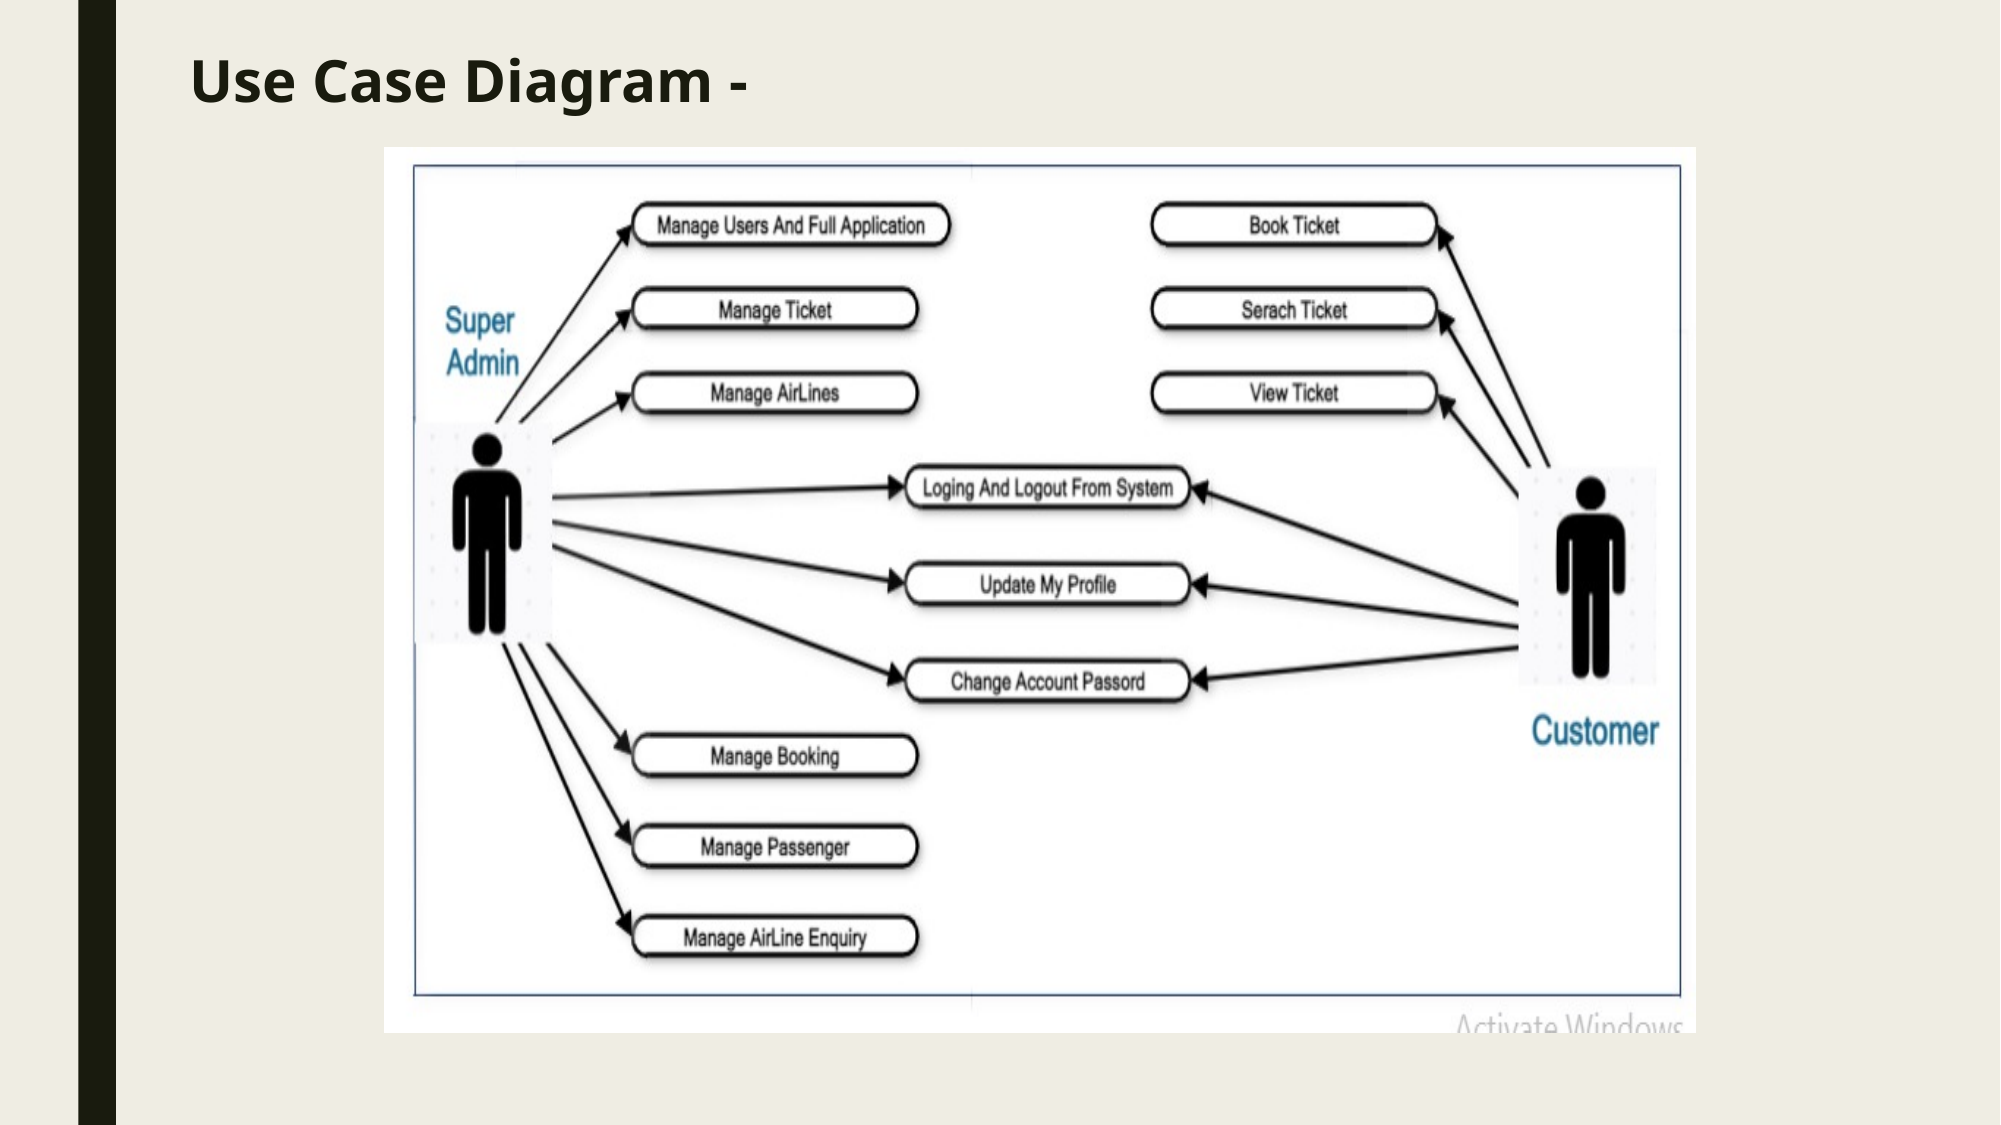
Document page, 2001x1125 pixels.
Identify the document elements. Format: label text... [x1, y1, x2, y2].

picture [384, 147, 1696, 1034]
title Use Case Diagram - [174, 45, 836, 155]
